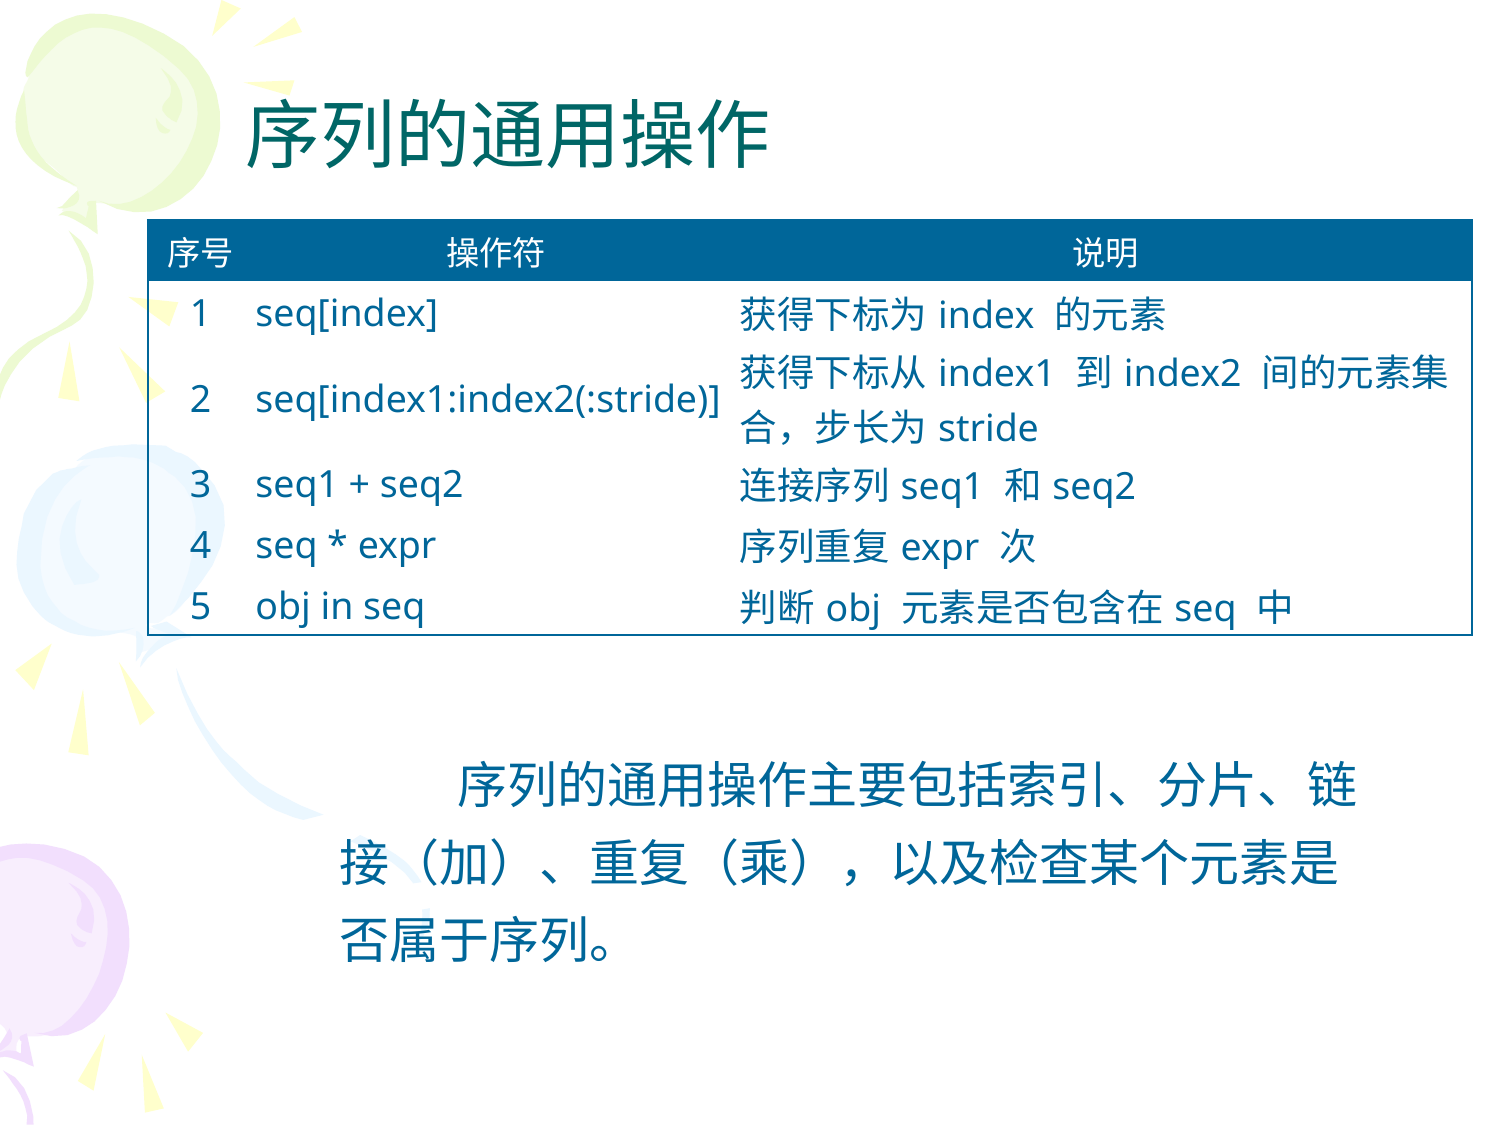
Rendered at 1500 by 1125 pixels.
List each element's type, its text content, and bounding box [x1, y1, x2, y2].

table_cell obj in seq [254, 574, 738, 634]
table_header 操作符 [254, 221, 738, 281]
table_cell 获得下标为index 的元素 [738, 281, 1471, 342]
table_cell 序列重复expr 次 [738, 513, 1471, 574]
table_header 序号 [149, 221, 254, 281]
table_cell 5 [149, 574, 254, 634]
table_cell seq1 + seq2 [254, 452, 738, 513]
table_cell seq * expr [254, 513, 738, 574]
table_header 说明 [738, 221, 1471, 281]
table_cell 4 [149, 513, 254, 574]
table_cell 3 [149, 452, 254, 513]
title 序列的通用操作 [229, 30, 1461, 187]
table_cell 2 [149, 342, 254, 452]
table_cell seq[index1:index2(:stride)] [254, 342, 738, 452]
table_cell 获得下标从index1 到index2 间的元素集合，步长为stride [738, 342, 1471, 452]
table_cell 1 [149, 281, 254, 342]
table_cell 连接序列seq1 和seq2 [738, 452, 1471, 513]
table_cell seq[index] [254, 281, 738, 342]
text_box 序列的通用操作主要包括索引、分片、链接（加）、重复（乘），以及检查某个元素是否属于序列。 [324, 727, 1400, 977]
table_cell 判断obj 元素是否包含在seq 中 [738, 574, 1471, 634]
